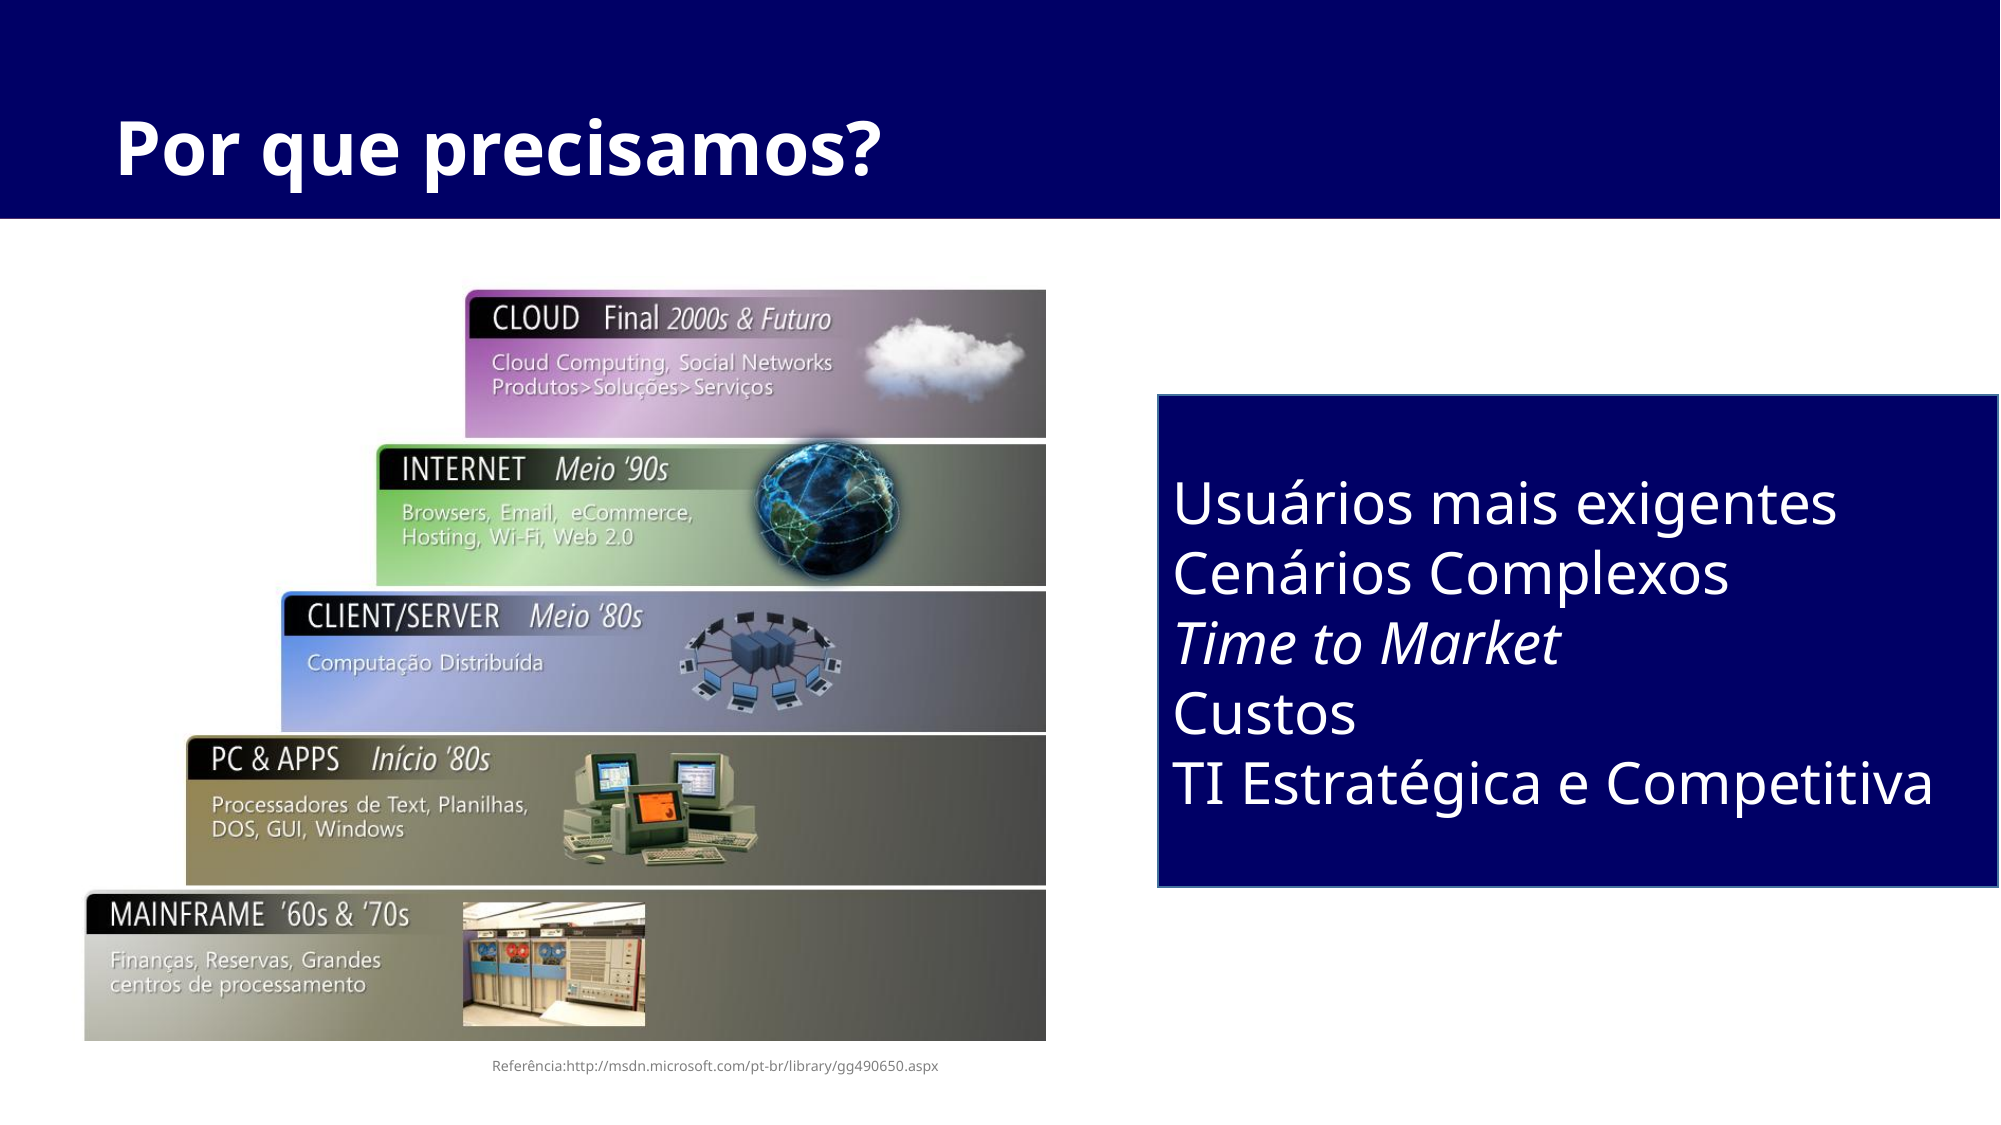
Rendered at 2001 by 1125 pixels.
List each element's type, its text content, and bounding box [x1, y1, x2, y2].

picture [39, 276, 1046, 1041]
text_box Referência:http://msdn.microsoft.com/pt-br/library/gg490650.aspx [477, 1040, 1082, 1084]
title Por que precisamos? [99, 0, 1863, 199]
text_box Usuários mais exigentes Cenários Complexos Time to Market Custos TI Estratégica e Competitiva [1157, 394, 1999, 888]
